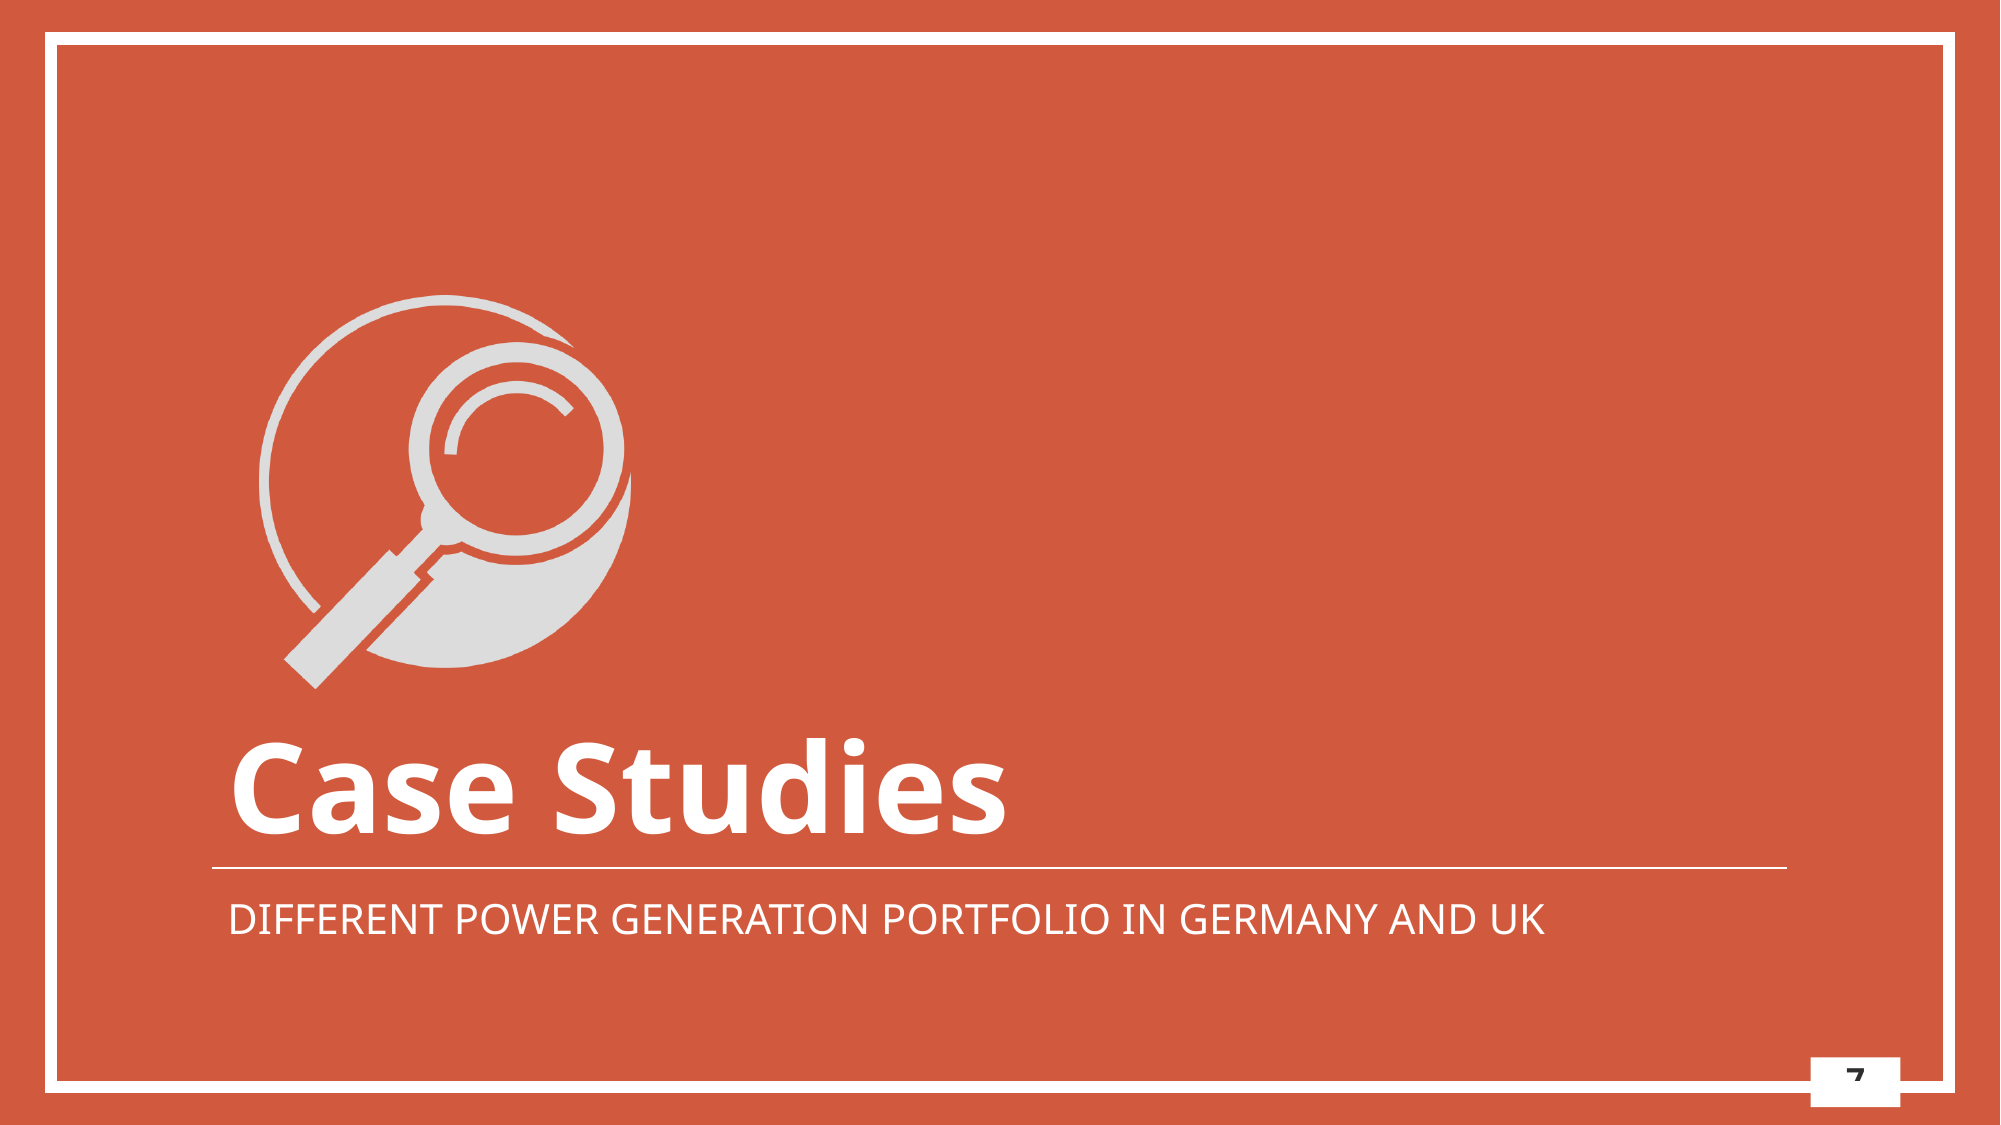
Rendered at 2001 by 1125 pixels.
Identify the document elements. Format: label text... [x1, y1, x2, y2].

picture [257, 295, 633, 689]
slide_number 7 [1810, 1057, 1901, 1108]
text_box [50, 38, 1950, 1088]
